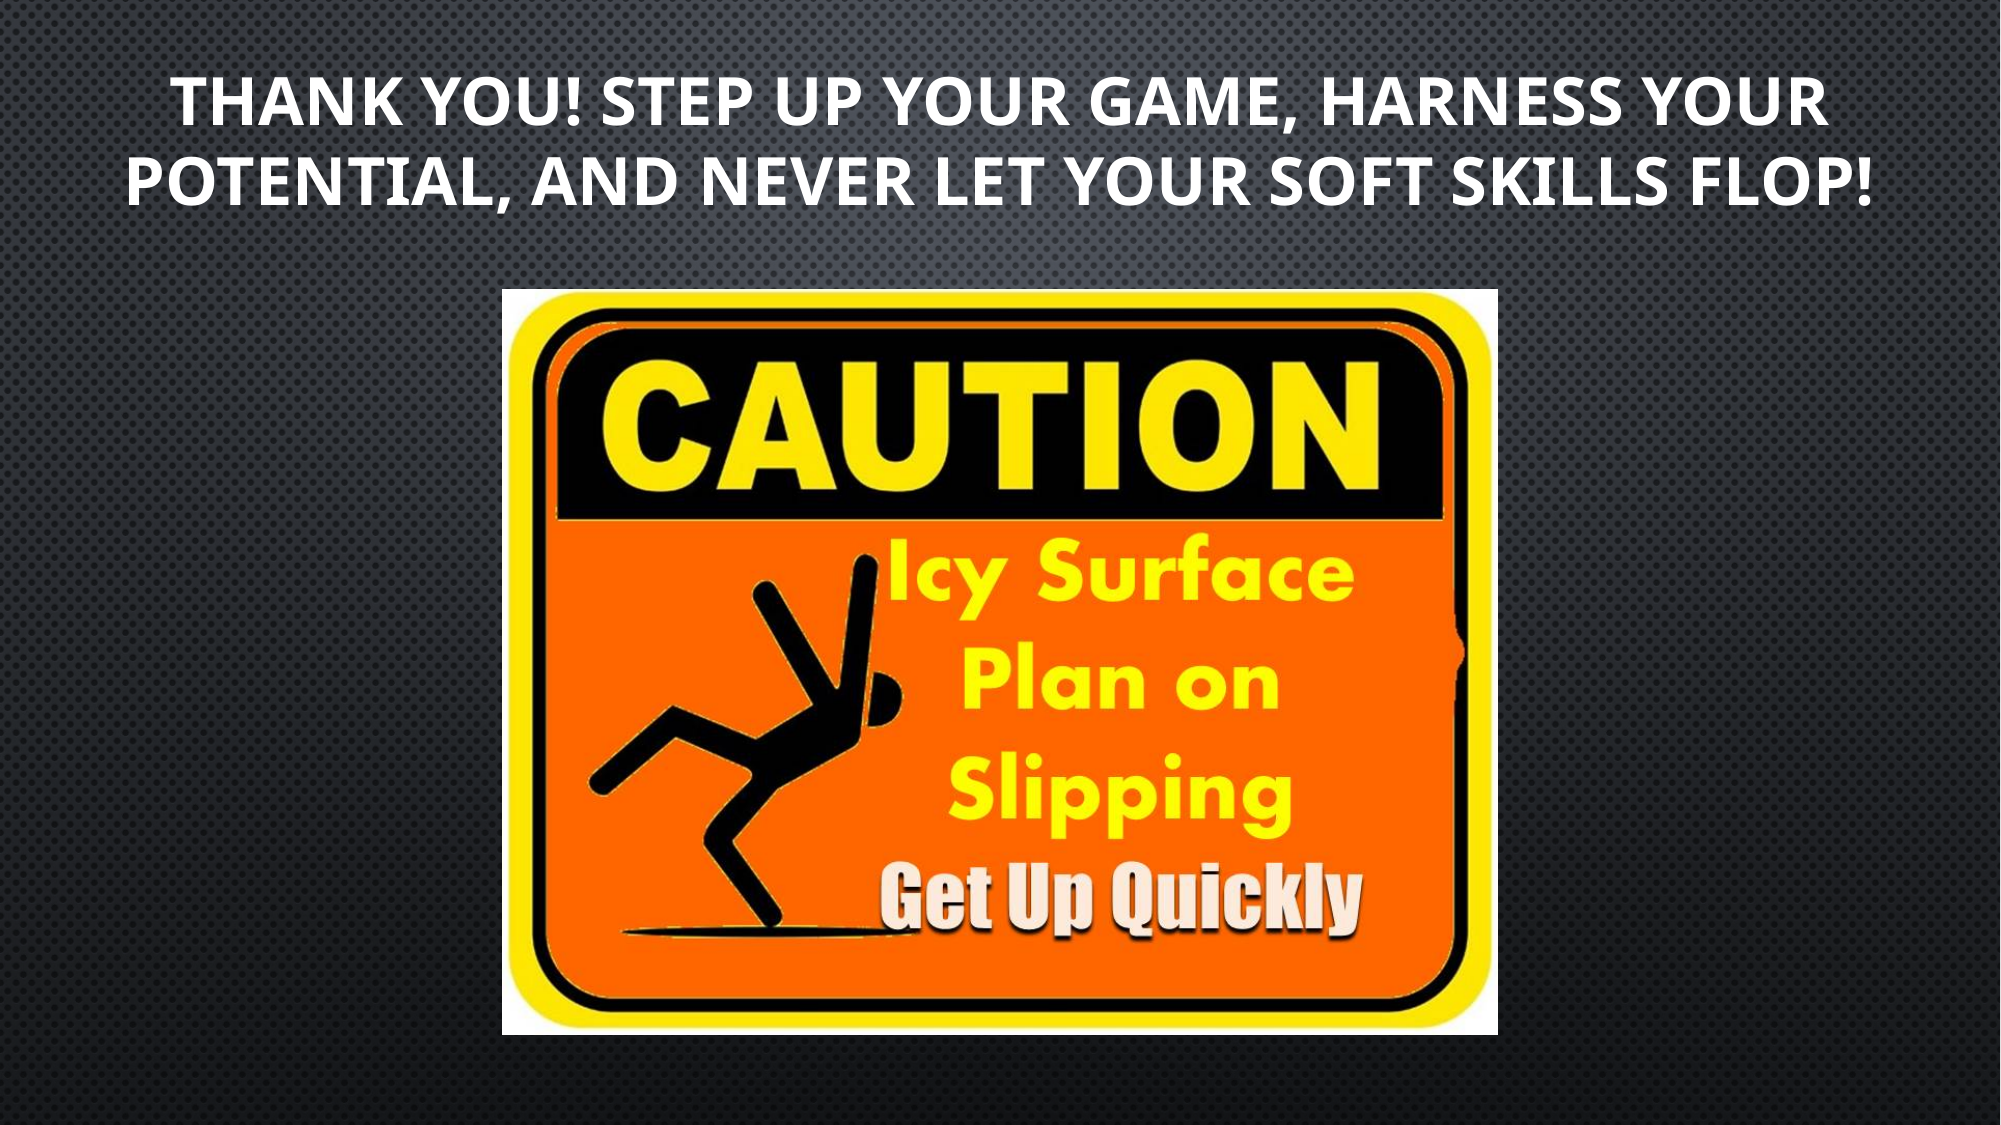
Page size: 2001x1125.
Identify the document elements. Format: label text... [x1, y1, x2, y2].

title Thank you! Step up your game, harness your potential, and never let your soft skills flop! [81, 13, 1919, 265]
picture [502, 288, 1498, 1036]
